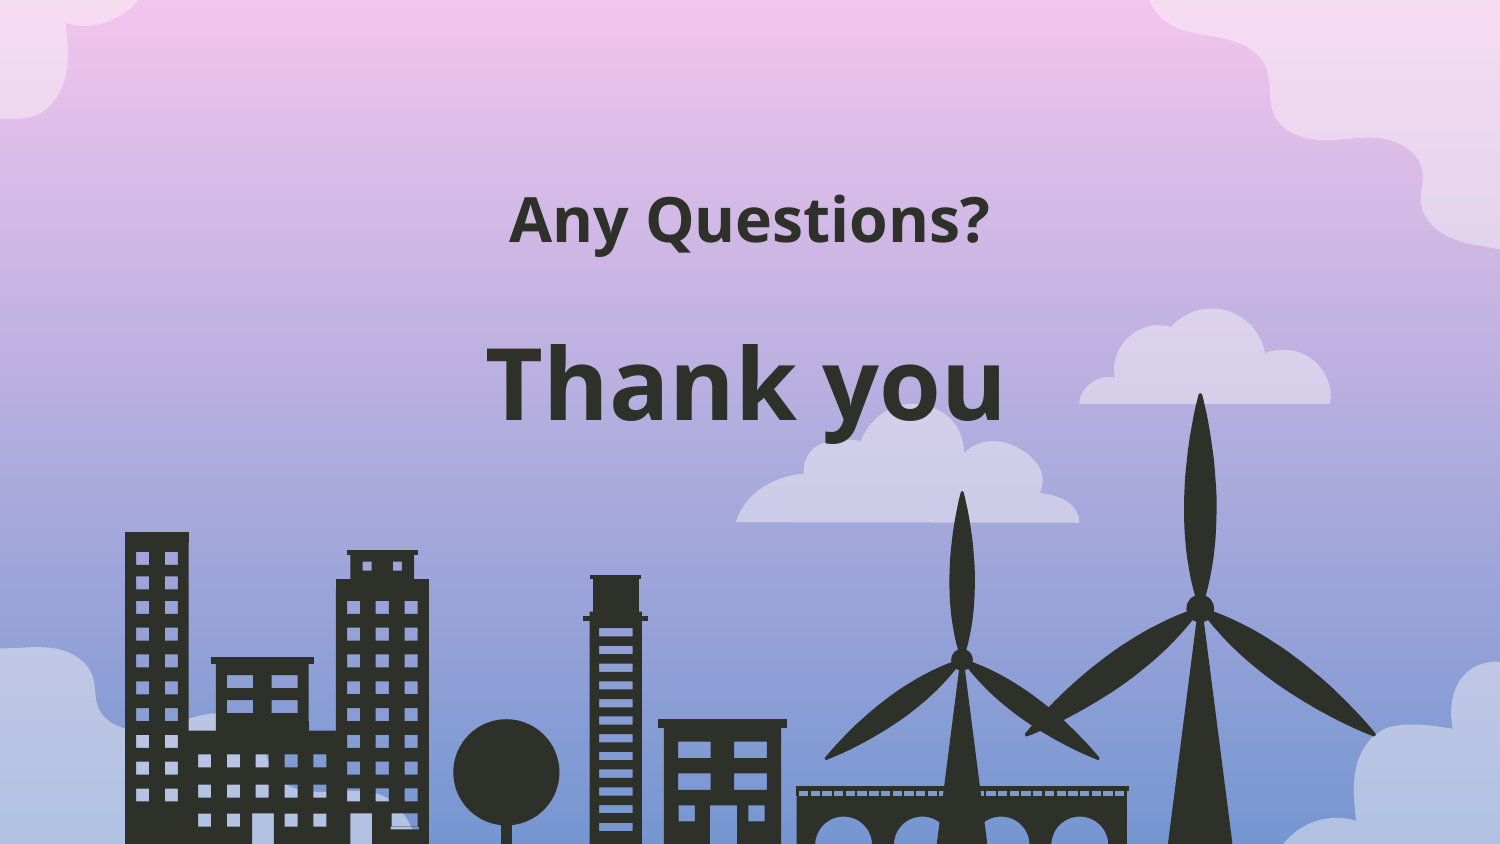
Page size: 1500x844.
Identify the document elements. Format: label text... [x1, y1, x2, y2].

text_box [187, 657, 337, 844]
subtitle Thank you [114, 287, 1379, 519]
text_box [657, 718, 788, 844]
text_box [335, 549, 430, 844]
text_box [796, 786, 1130, 844]
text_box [582, 575, 649, 844]
title Any Questions? [118, 154, 1382, 250]
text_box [1024, 392, 1376, 844]
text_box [453, 718, 560, 844]
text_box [124, 532, 190, 844]
text_box [735, 519, 819, 523]
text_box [824, 490, 1019, 784]
